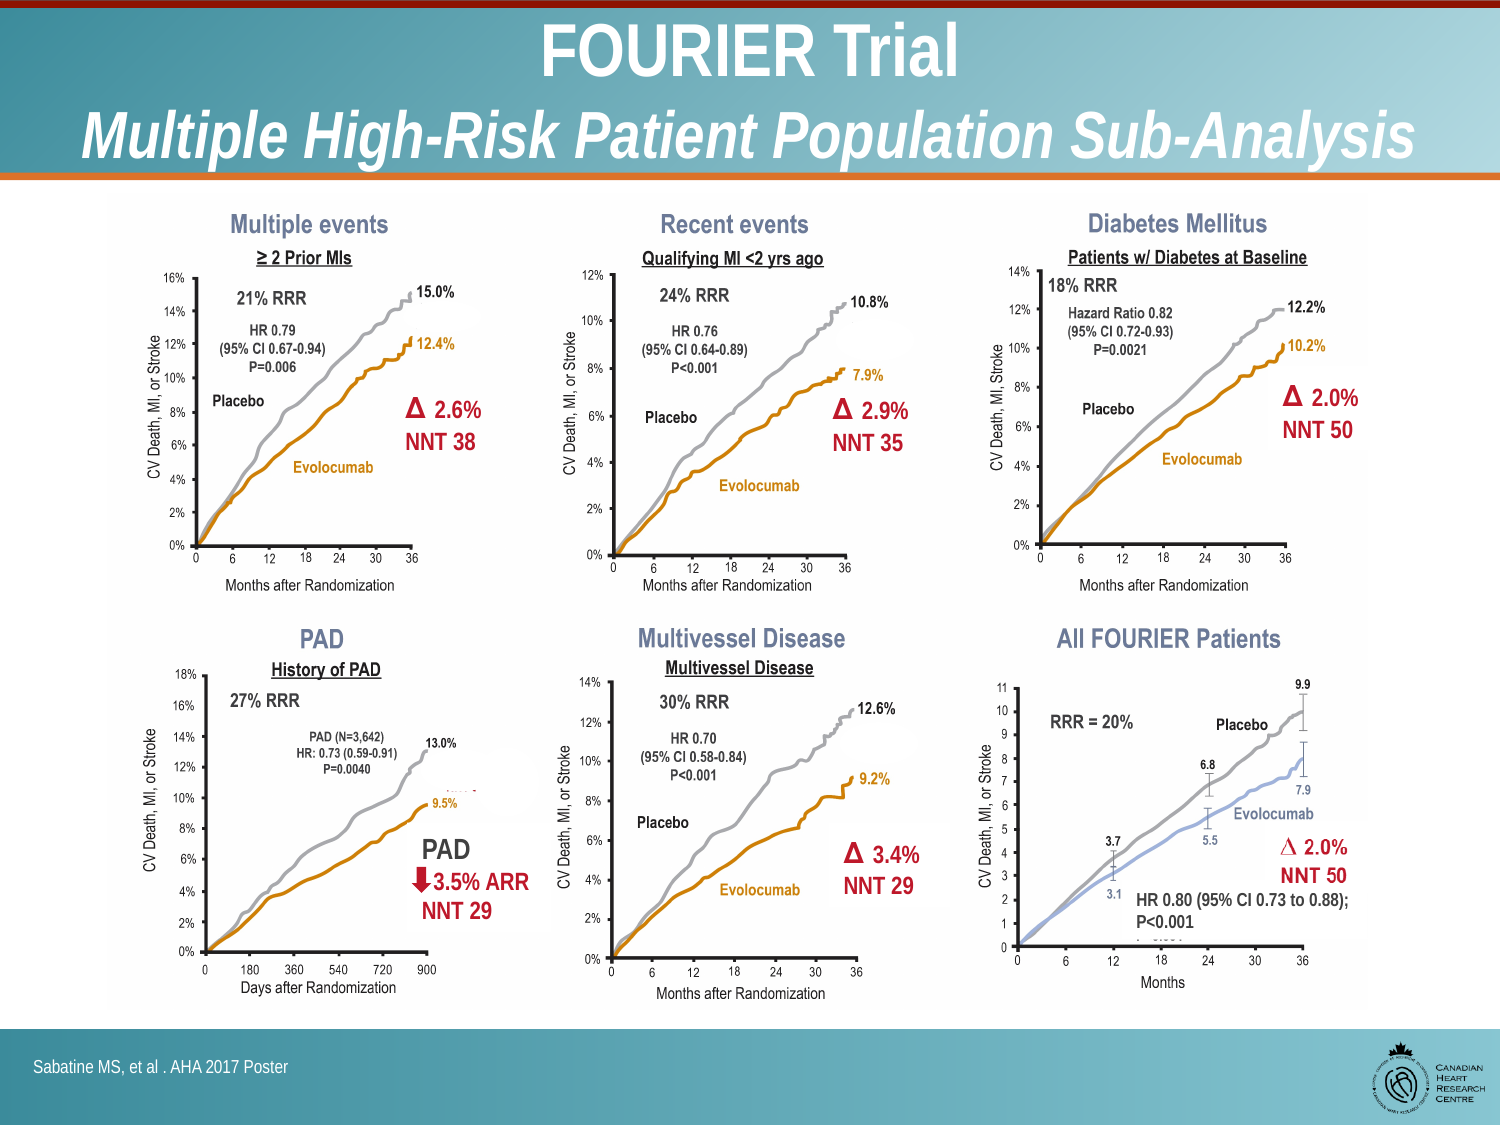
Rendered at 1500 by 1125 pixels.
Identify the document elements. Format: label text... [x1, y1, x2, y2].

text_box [107, 193, 1390, 1010]
text_box [0, 1028, 1500, 1125]
text_box FOURIER Trial Multiple High-Risk Patient Population Sub-Analysis [0, 0, 1500, 179]
picture [1370, 1041, 1487, 1116]
text_box Sabatine MS, et al . AHA 2017 Poster [18, 1046, 1370, 1085]
